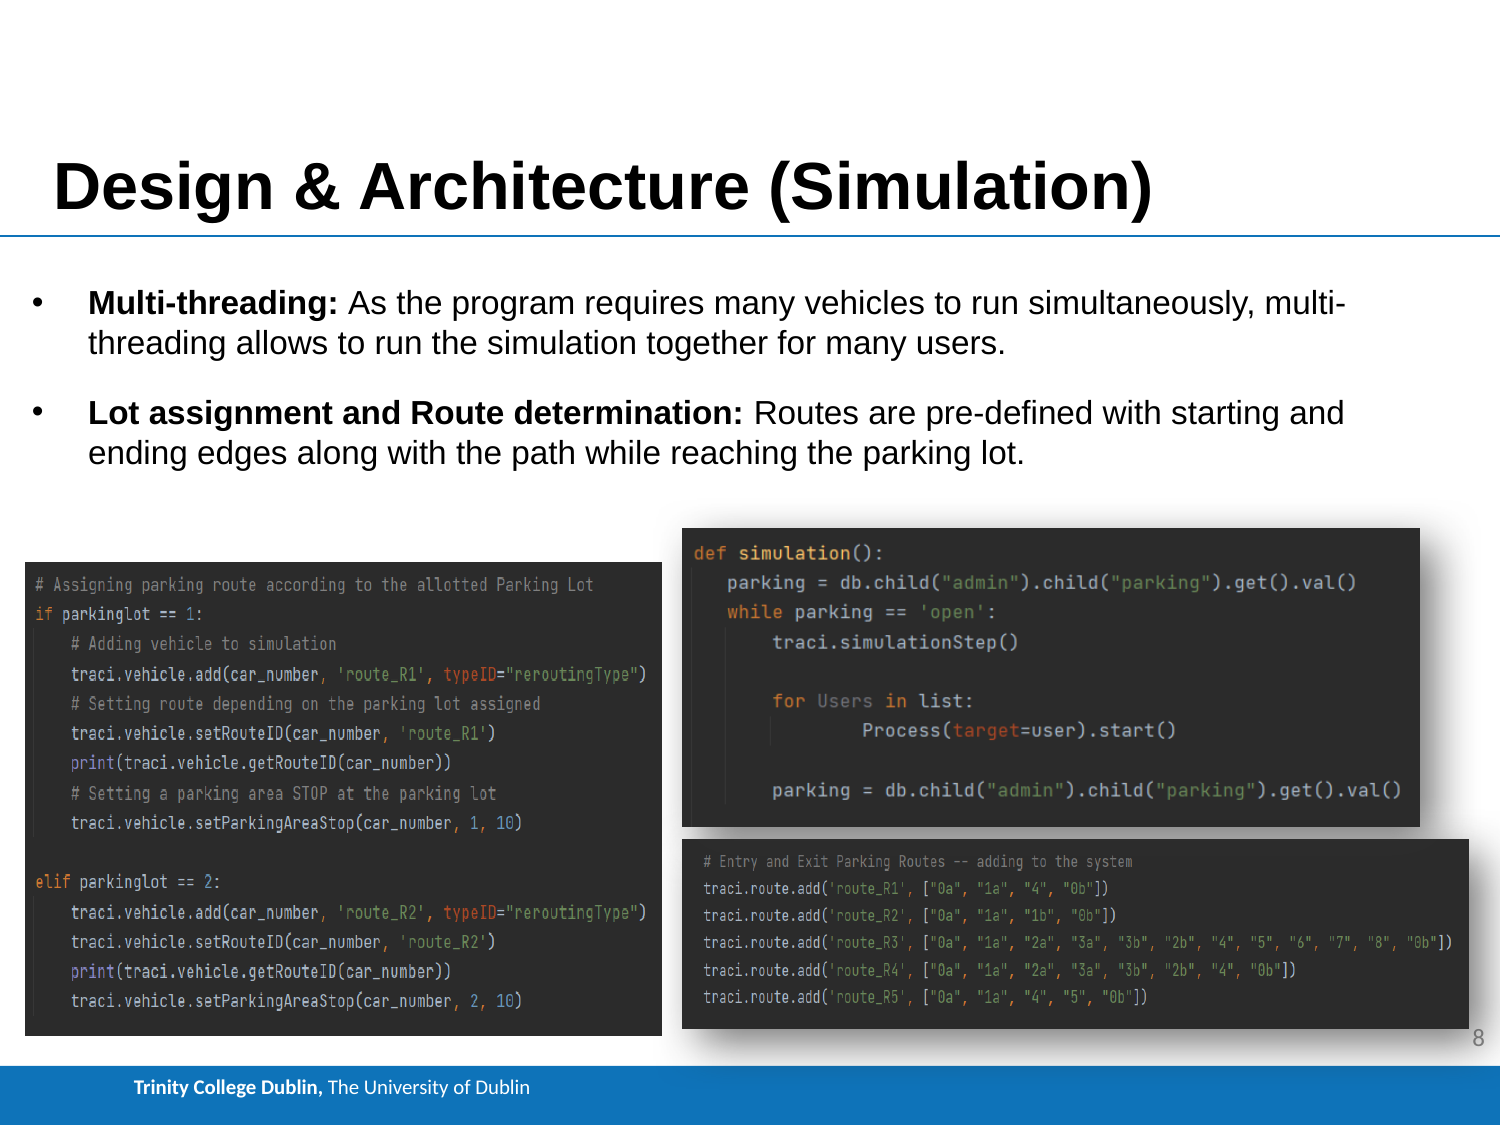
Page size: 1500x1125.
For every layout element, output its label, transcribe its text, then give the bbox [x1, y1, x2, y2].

title Design & Architecture (Simulation) [53, 59, 1367, 212]
picture [682, 528, 1420, 827]
slide_number 8 [1493, 1061, 1500, 1067]
picture [682, 839, 1469, 1030]
list Multi-threading: As the program requires many vehicles to run simultaneously, multi-threading allows to run the simulation together for many users. Lot assignment and Route determination: Routes are pre-defined with starting and ending edges along with the path while reaching the parking lot. [31, 212, 1447, 562]
picture [25, 562, 662, 1036]
